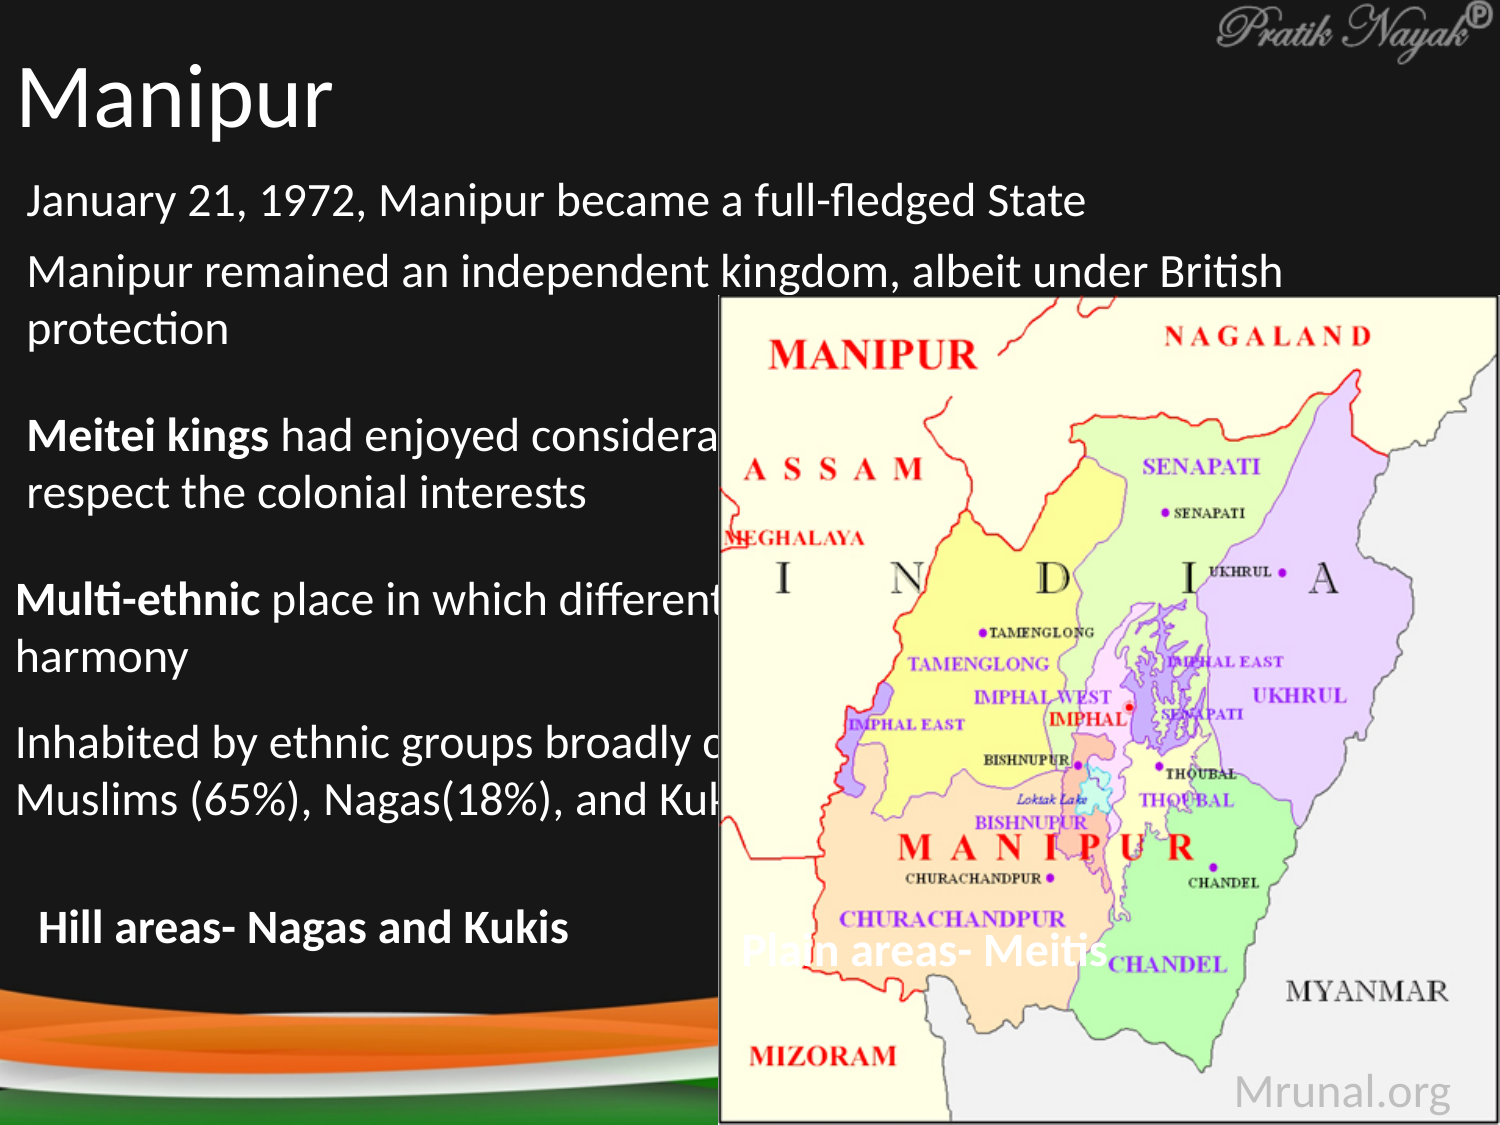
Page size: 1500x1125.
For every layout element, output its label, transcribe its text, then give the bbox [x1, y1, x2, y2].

text_box Hill areas- Nagas and Kukis [23, 888, 645, 961]
text_box Inhabited by ethnic groups broadly classified into Meiteis, Meitei-Muslims (65%), Nagas(18%), and Kukis(15%) [0, 703, 713, 833]
text_box Meitei kings had enjoyed considerable autonomy as long as they respect the colonial interests [11, 396, 713, 526]
text_box Manipur remained an independent kingdom, albeit under British protection [11, 231, 1418, 362]
text_box Multi-ethnic place in which different ethnic groups have lived in harmony [0, 560, 713, 690]
picture [0, 0, 1500, 1125]
text_box January 21, 1972, Manipur became a full-fledged State [11, 161, 1477, 234]
title Manipur [0, 0, 464, 206]
